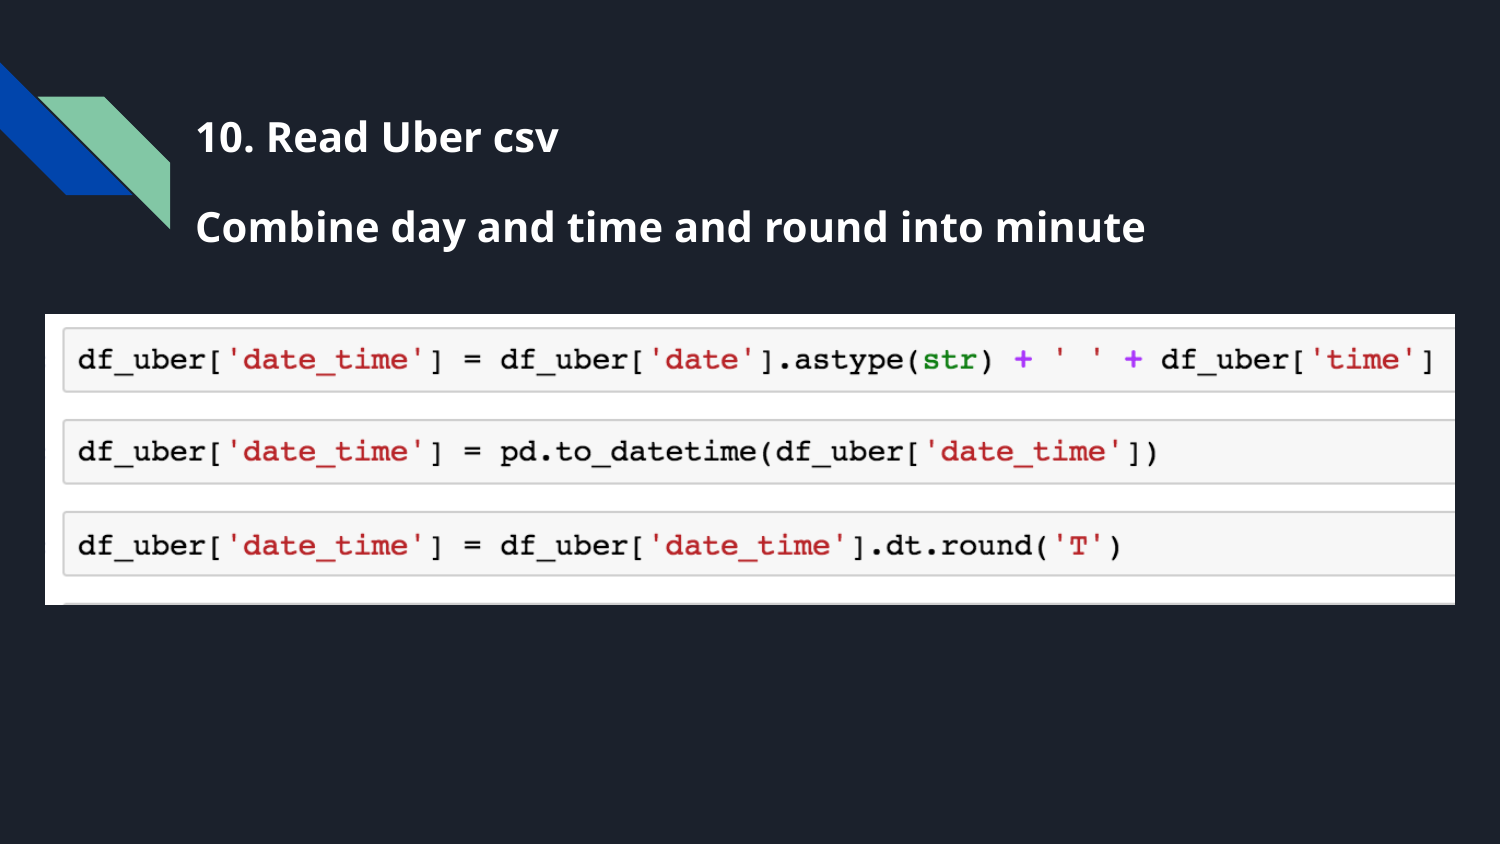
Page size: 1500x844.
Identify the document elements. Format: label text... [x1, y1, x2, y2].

picture [44, 313, 1456, 606]
text_box 10. Read Uber csv Combine day and time and round into minute [180, 135, 1340, 220]
